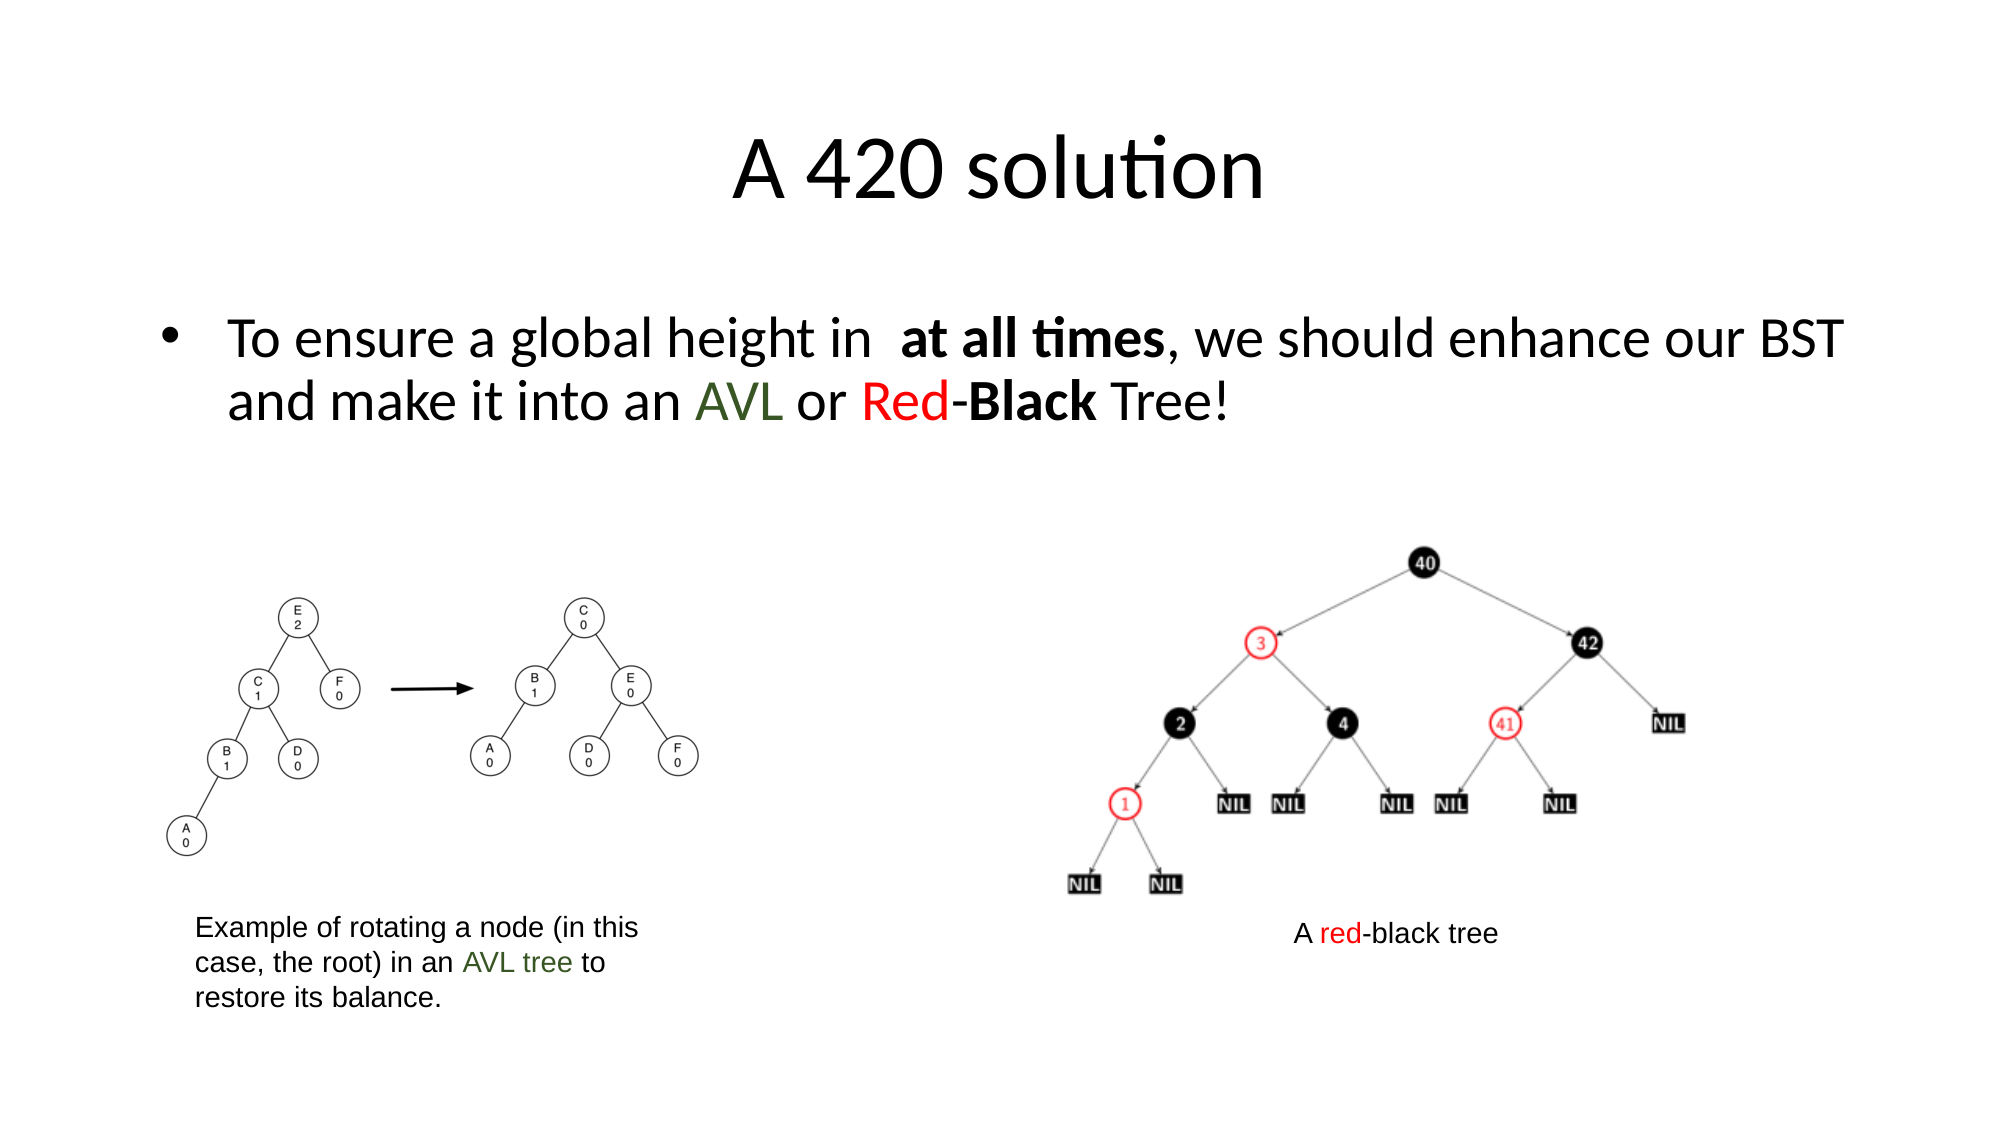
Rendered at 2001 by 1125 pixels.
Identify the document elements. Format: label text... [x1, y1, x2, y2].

title A 420 solution [137, 59, 1863, 278]
picture [1062, 539, 1689, 902]
text_box A red-black tree [1278, 909, 1531, 957]
picture [154, 585, 710, 868]
text_box Example of rotating a node (in this case, the root) in an AVL tree to restore its balance. [180, 901, 684, 1021]
